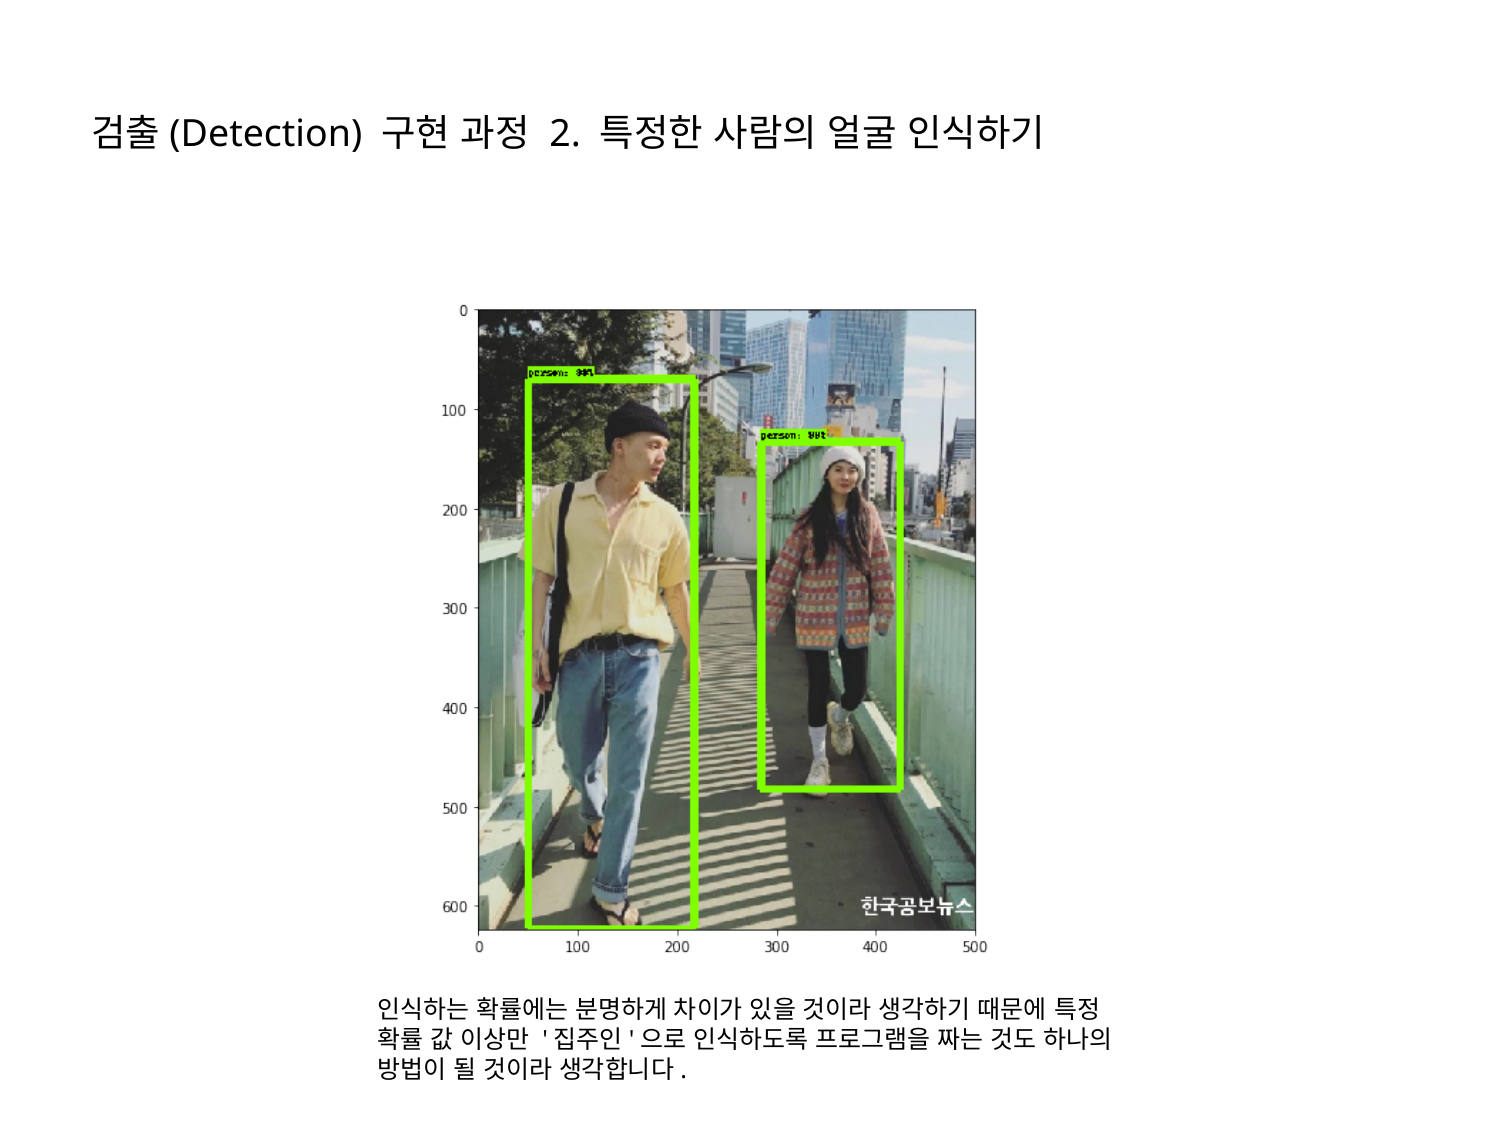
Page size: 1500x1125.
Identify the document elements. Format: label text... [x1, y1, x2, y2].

text_box 검출(Detection) 구현 과정 2. 특정한 사람의 얼굴 인식하기 [76, 101, 1152, 162]
text_box 인식하는 확률에는 분명하게 차이가 있을 것이라 생각하기 때문에 특정 확률 값 이상만 '집주인'으로 인식하도록 프로그램을 짜는 것도 하나의 방법이 될 것이라 생각합니다. [362, 986, 1139, 1091]
picture [430, 295, 999, 964]
